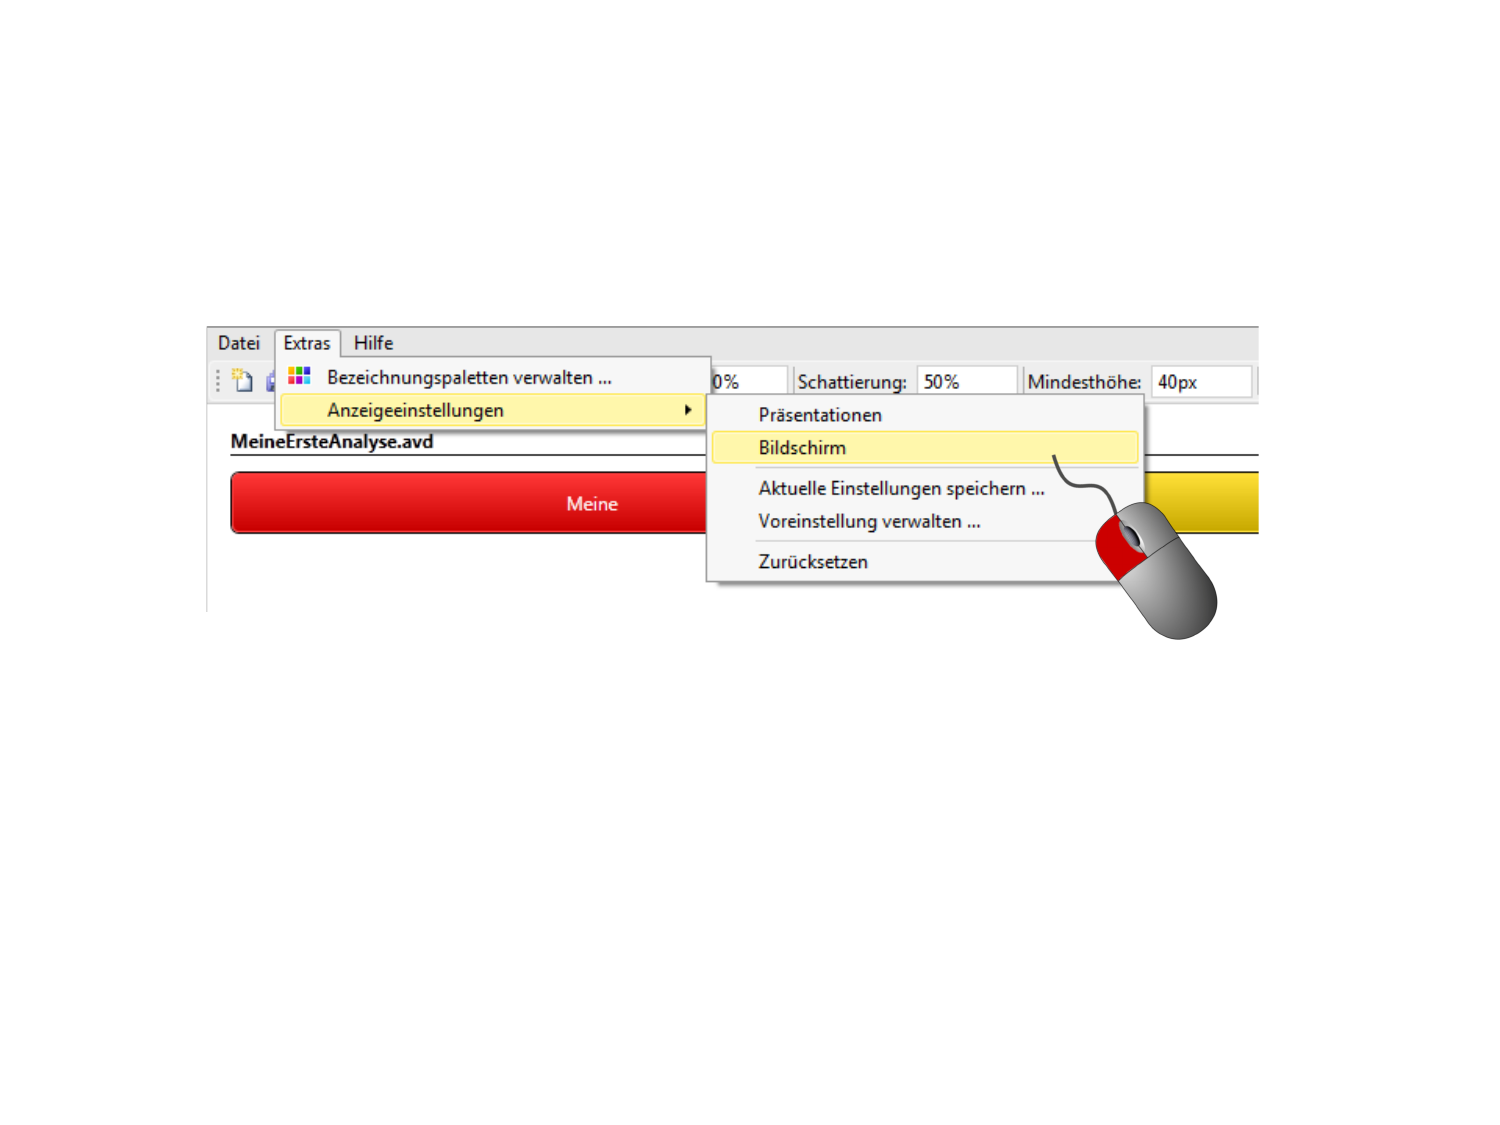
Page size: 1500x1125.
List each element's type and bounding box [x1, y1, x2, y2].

picture [206, 326, 1259, 668]
